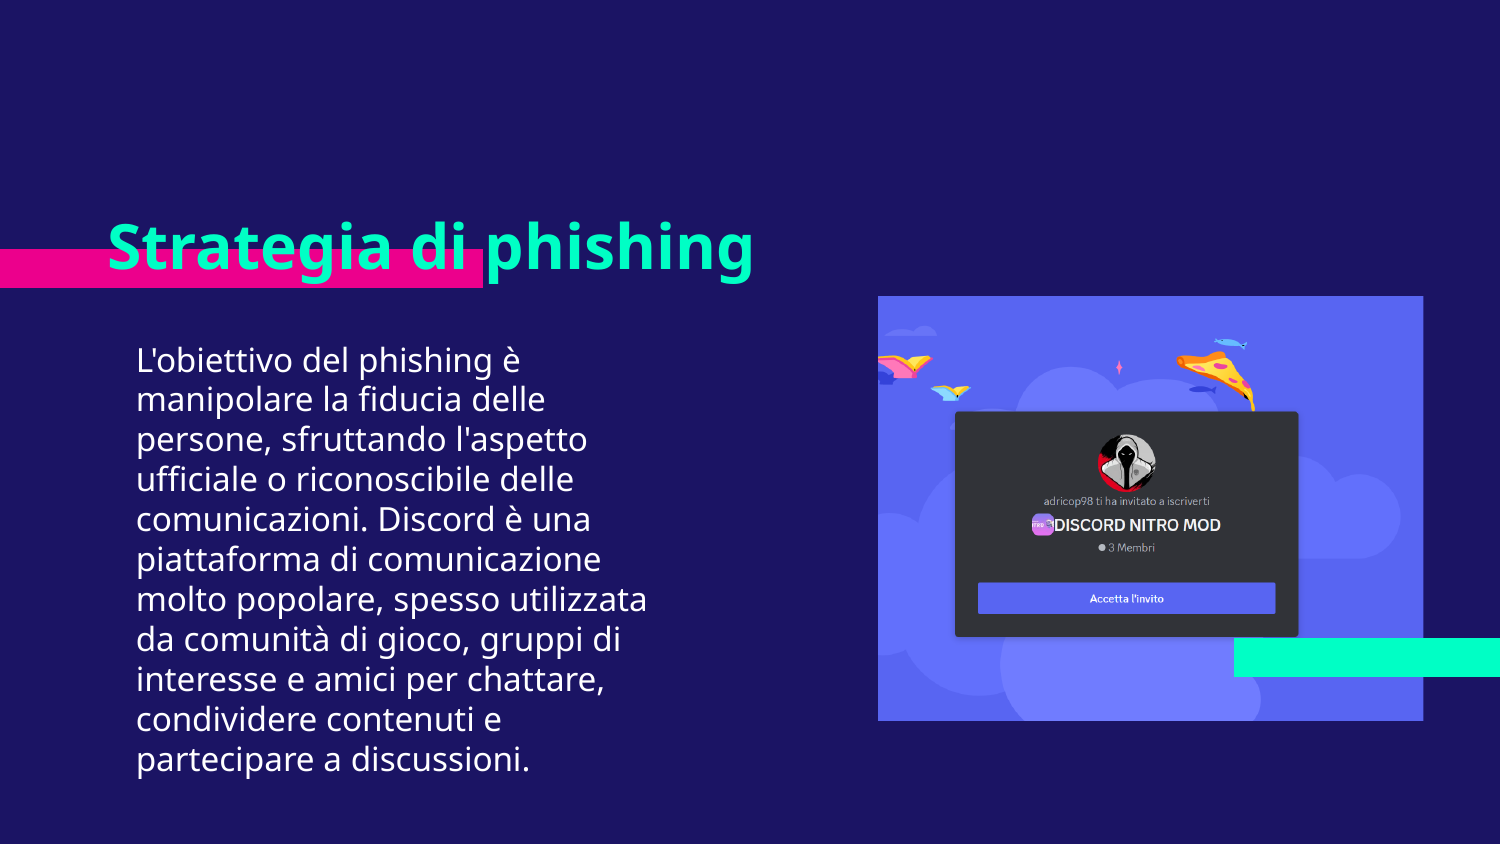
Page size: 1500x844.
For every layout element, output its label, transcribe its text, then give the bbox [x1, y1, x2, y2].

text_box [1427, 637, 1500, 678]
title Strategia di phishing [92, 191, 937, 302]
list L'obiettivo del phishing è manipolare la fiducia delle persone, sfruttando l'aspetto ufficiale o riconoscibile delle comunicazioni. Discord è una piattaforma di comunicazione molto popolare, spesso utilizzata da comunità di gioco, gruppi di interesse e amici per chattare, condividere contenuti e partecipare a discussioni. [99, 323, 677, 674]
picture [877, 296, 1424, 721]
